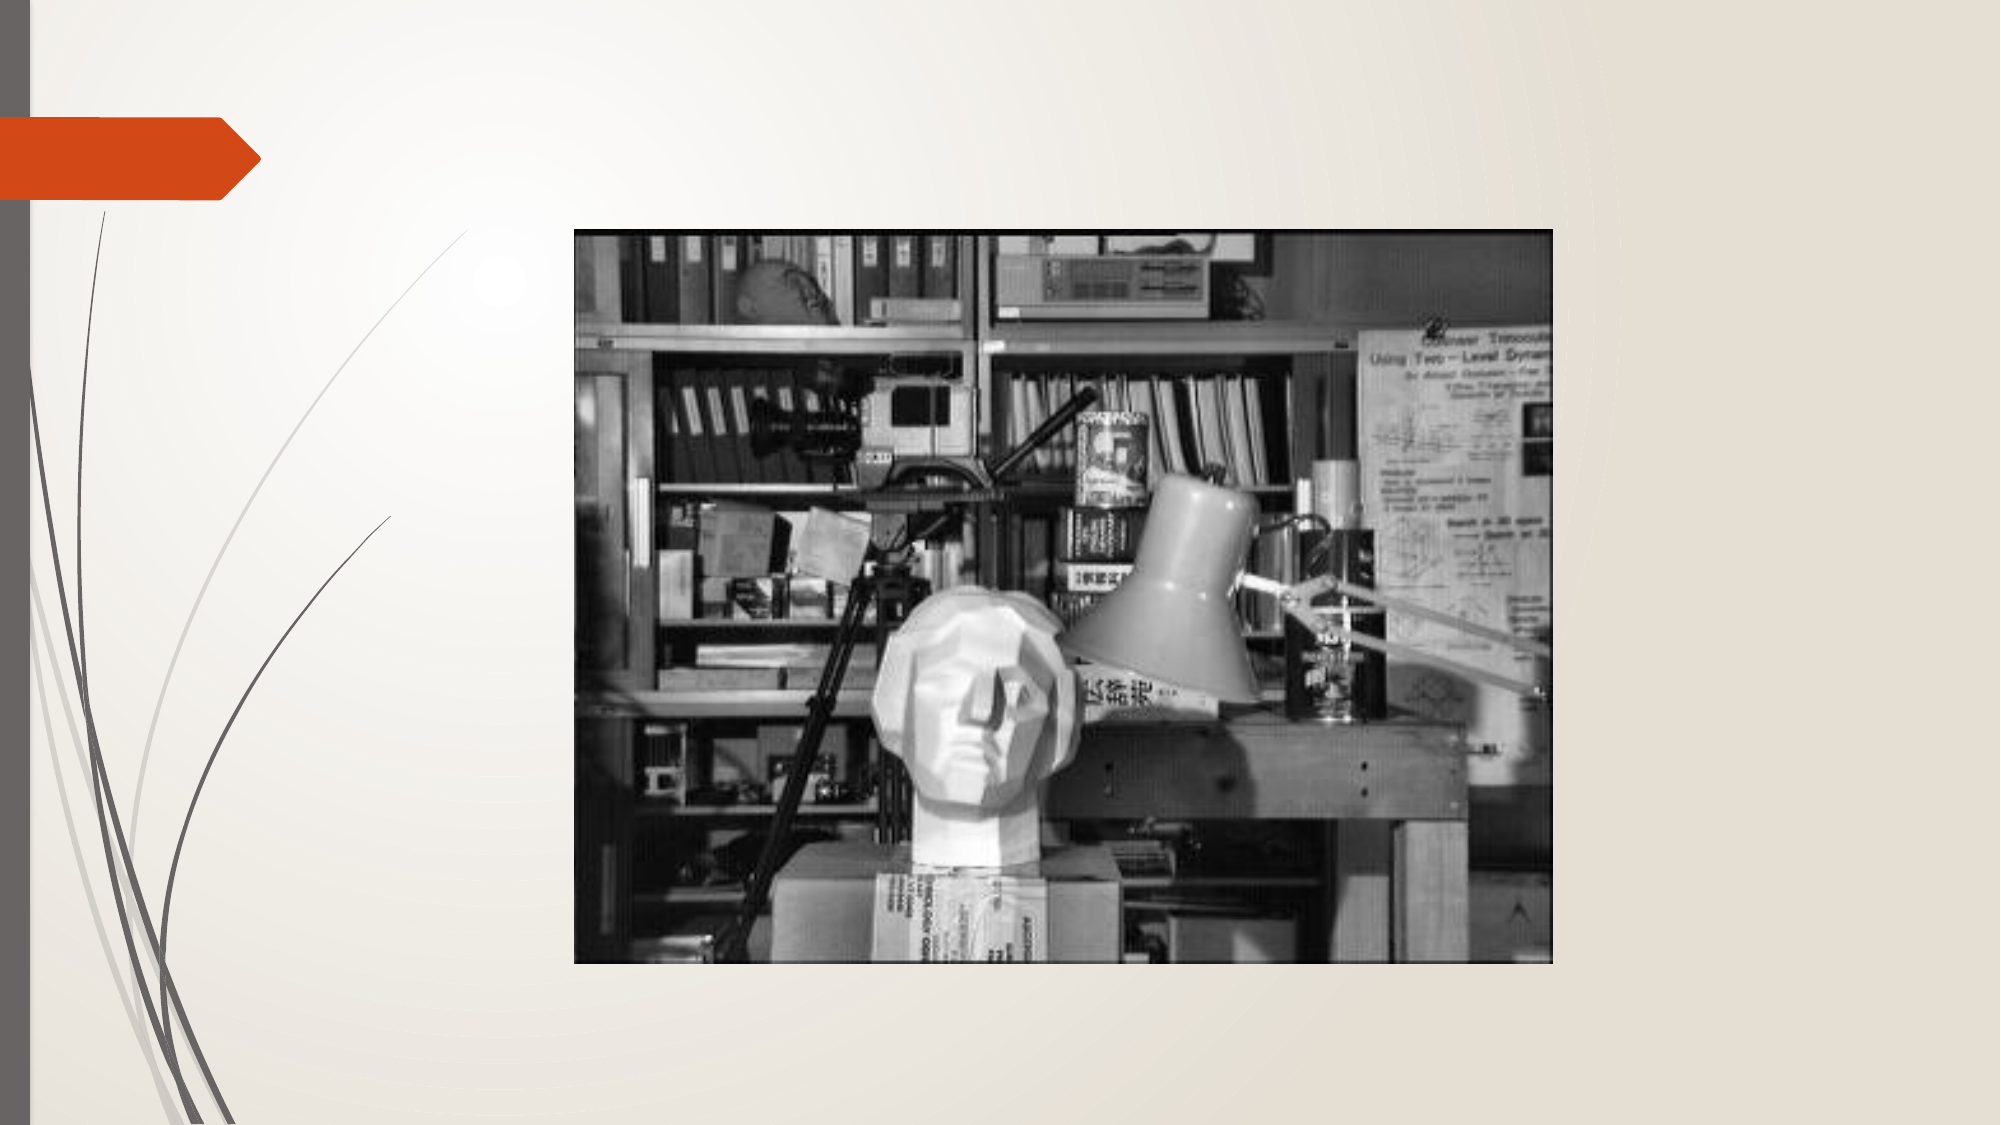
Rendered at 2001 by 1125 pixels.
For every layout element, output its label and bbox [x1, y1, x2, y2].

list [574, 229, 1554, 964]
